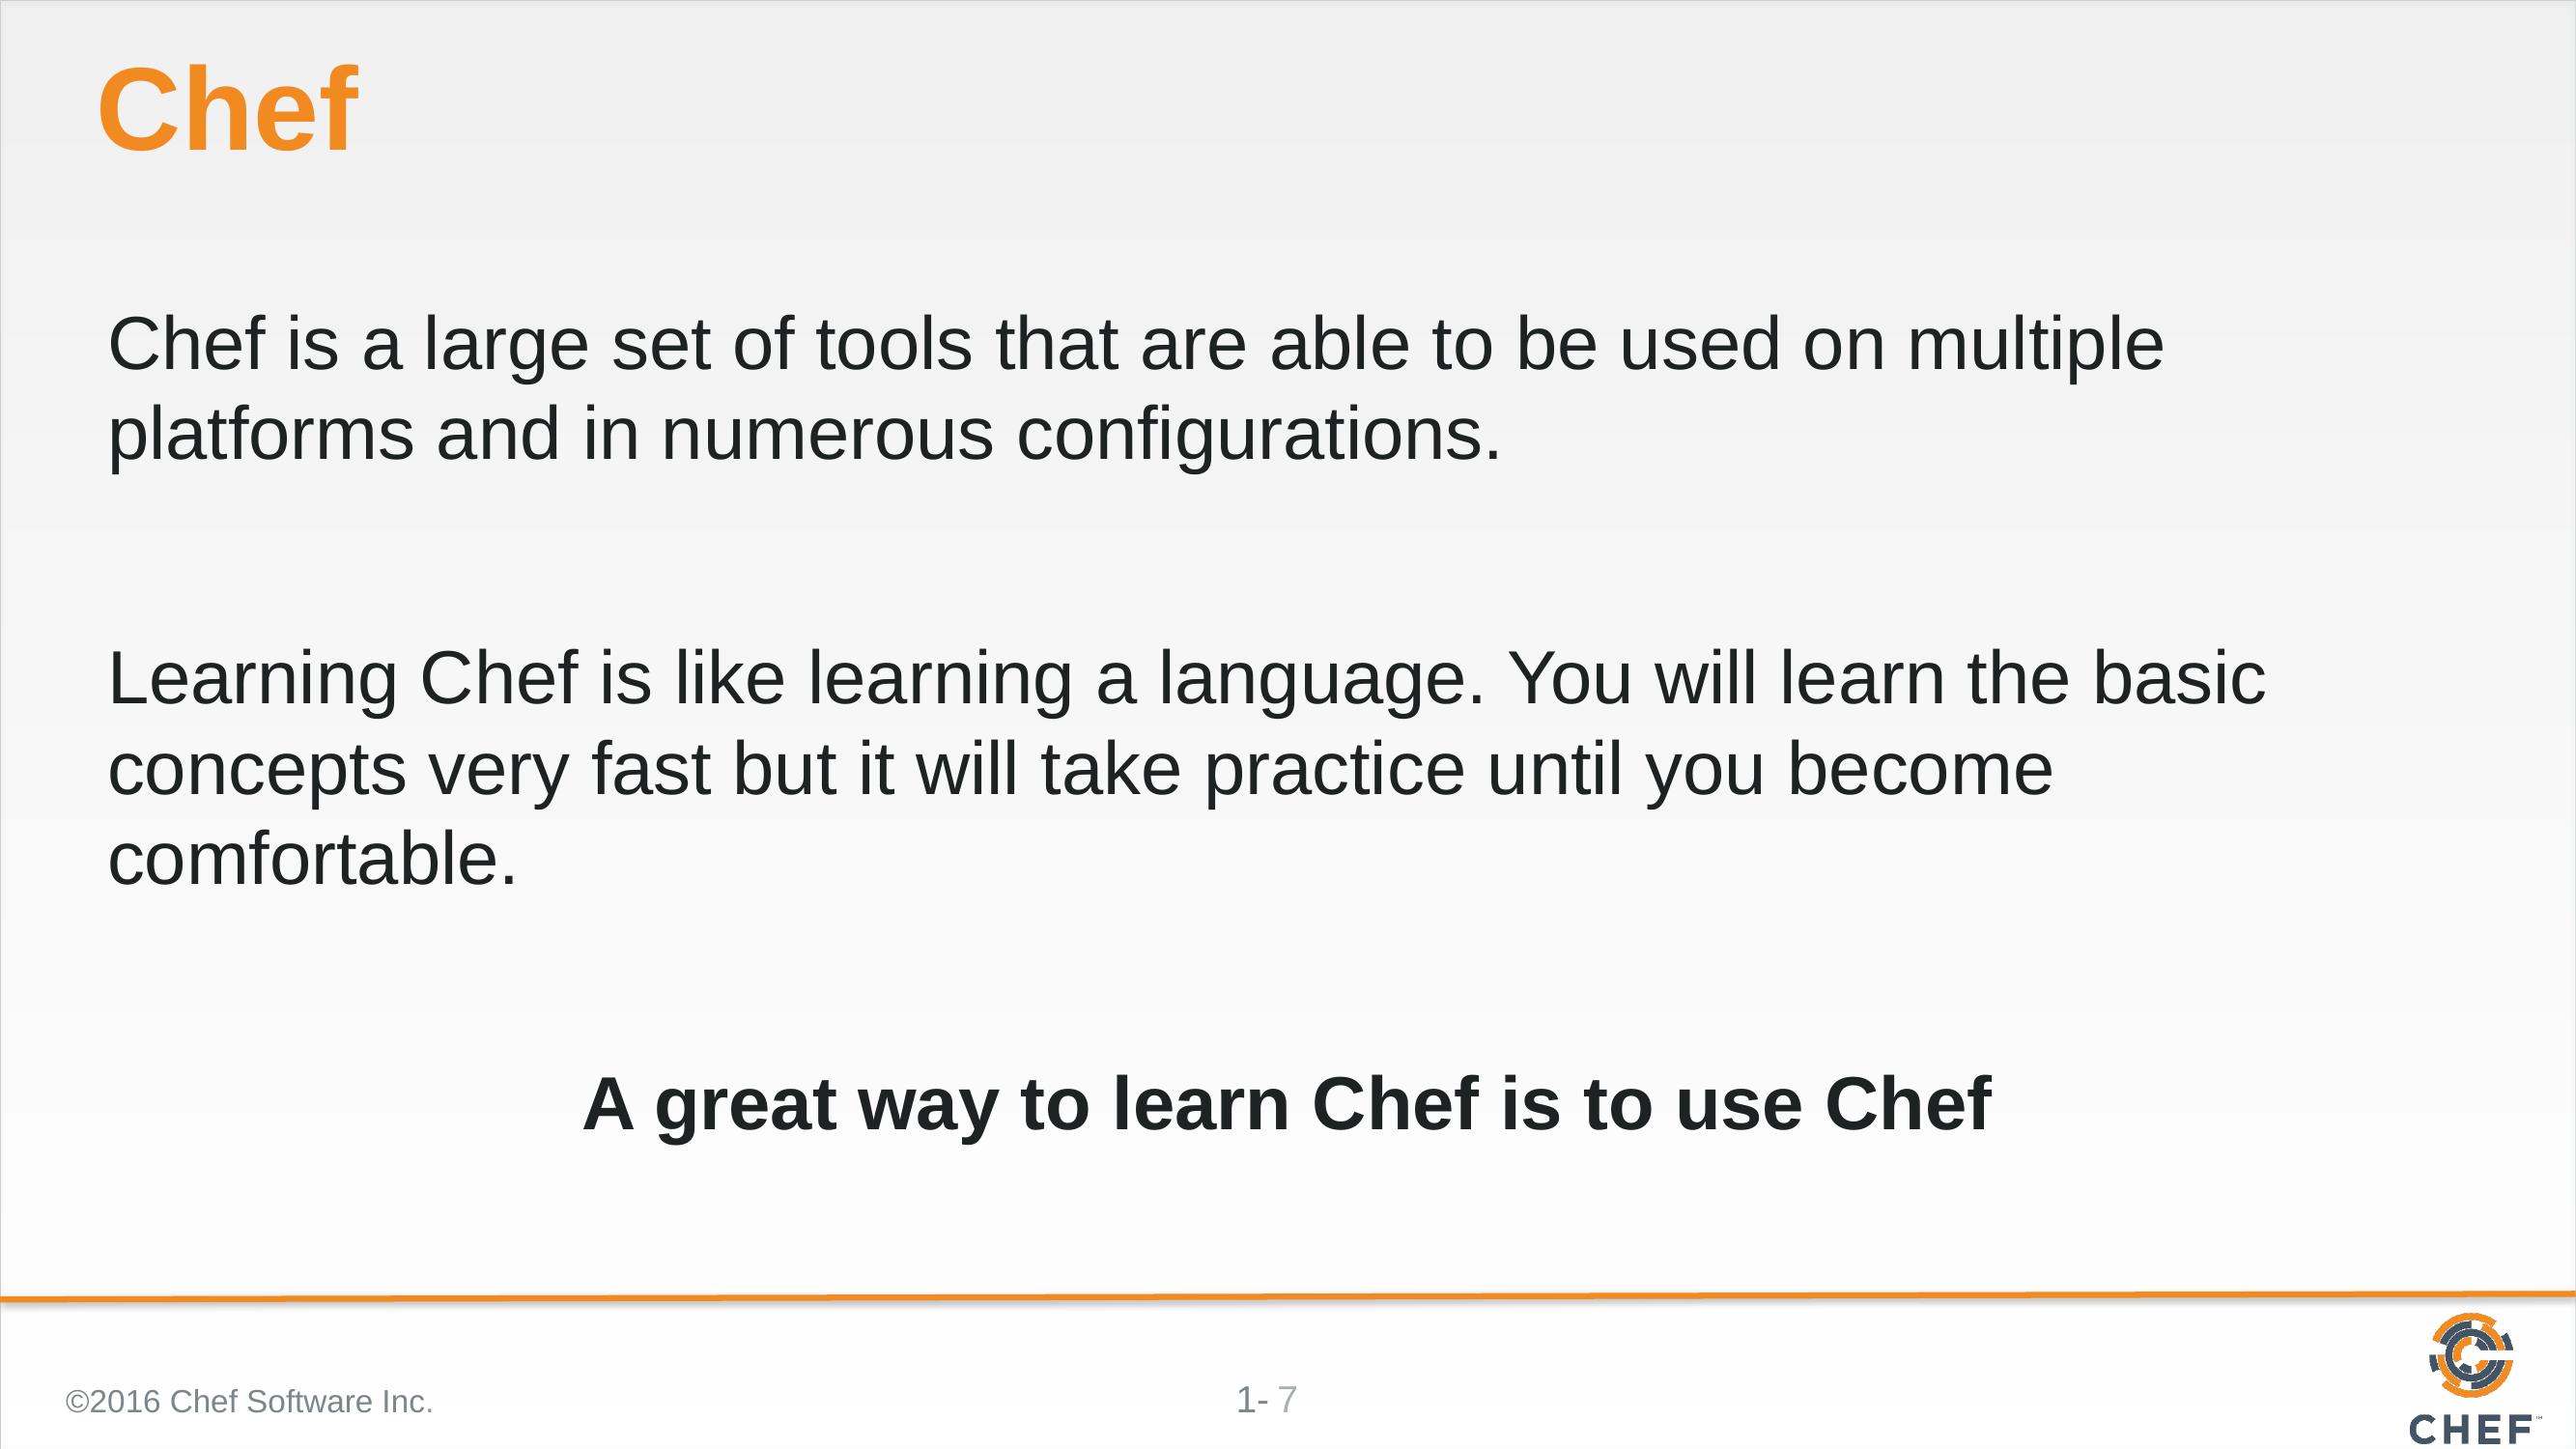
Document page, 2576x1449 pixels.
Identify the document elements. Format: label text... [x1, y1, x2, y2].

slide_number 7 [998, 1359, 1578, 1437]
footer ©2016 Chef Software Inc. [51, 1359, 952, 1440]
title Chef [96, 48, 2463, 180]
list Chef is a large set of tools that are able to be used on multiple platforms and in numerous configurations. Learning Chef is like learning a language. You will learn the basic concepts very fast but it will take practice until you become comfortable. A great way to learn Chef is to use Chef [107, 294, 2469, 1142]
picture [2399, 1297, 2550, 1449]
